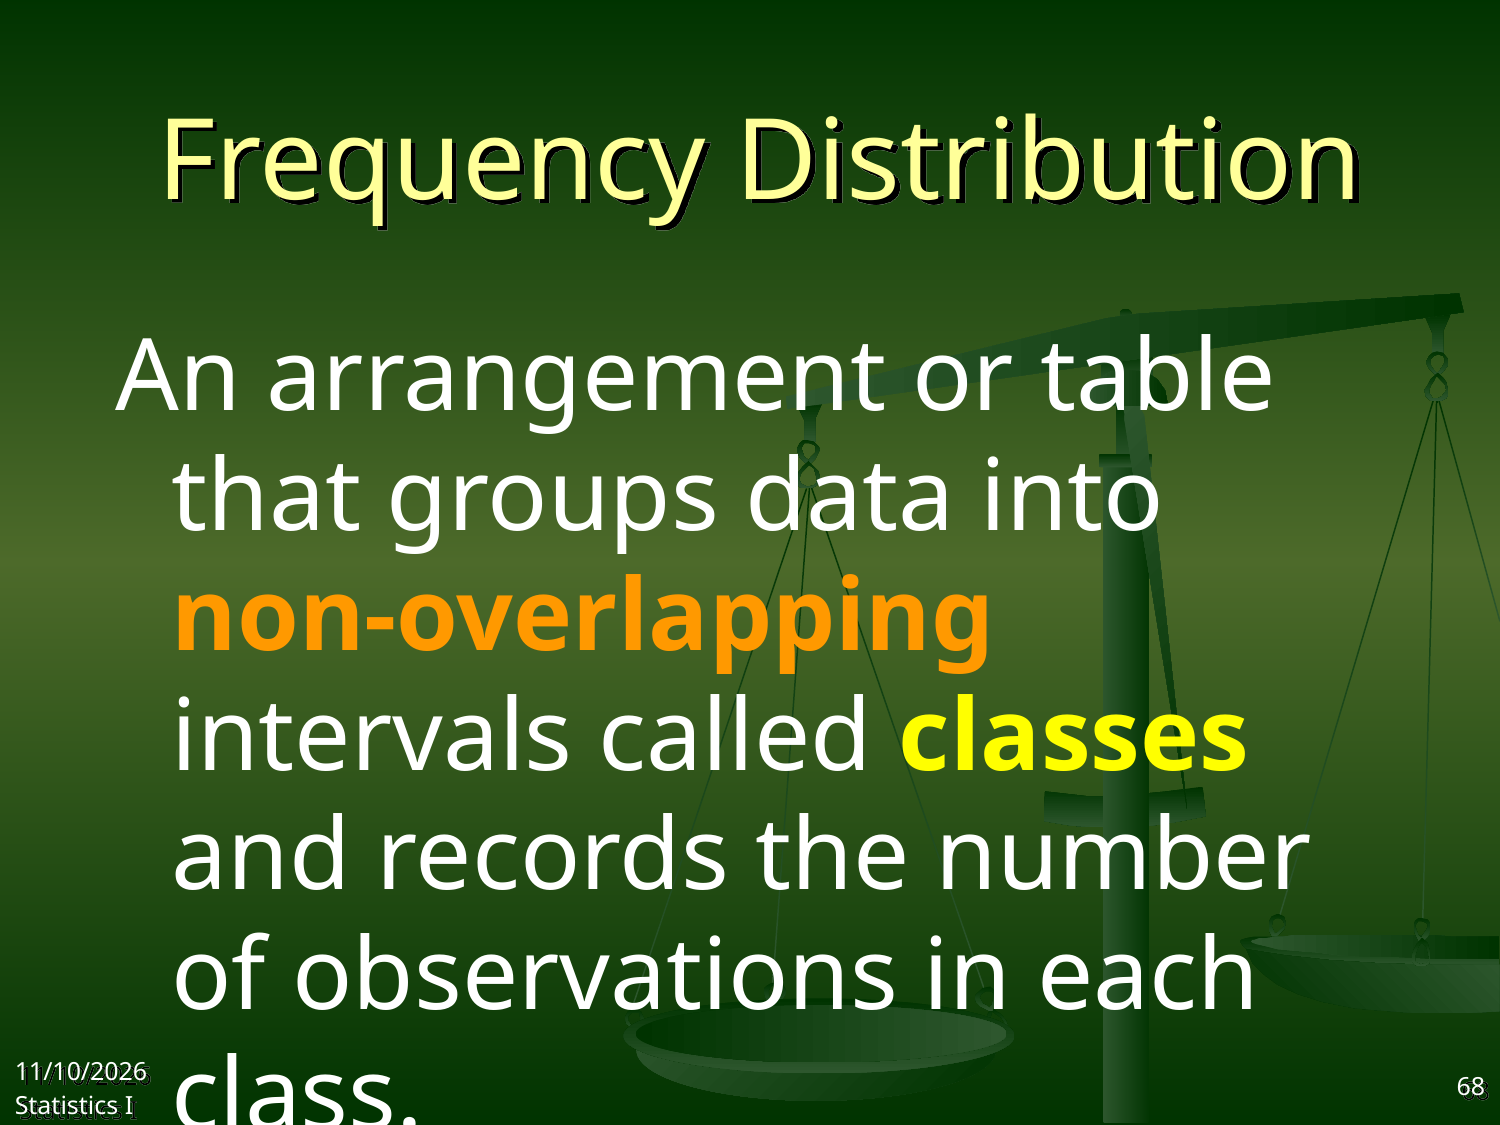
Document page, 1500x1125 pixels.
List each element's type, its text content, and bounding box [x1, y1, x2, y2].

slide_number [0, 1049, 351, 1125]
title Frequency Distribution [84, 54, 1436, 255]
slide_number 68 [1149, 1049, 1500, 1125]
list An arrangement or table that groups data into non-overlapping intervals called classes and records the number of observations in each class. [100, 302, 1426, 1059]
